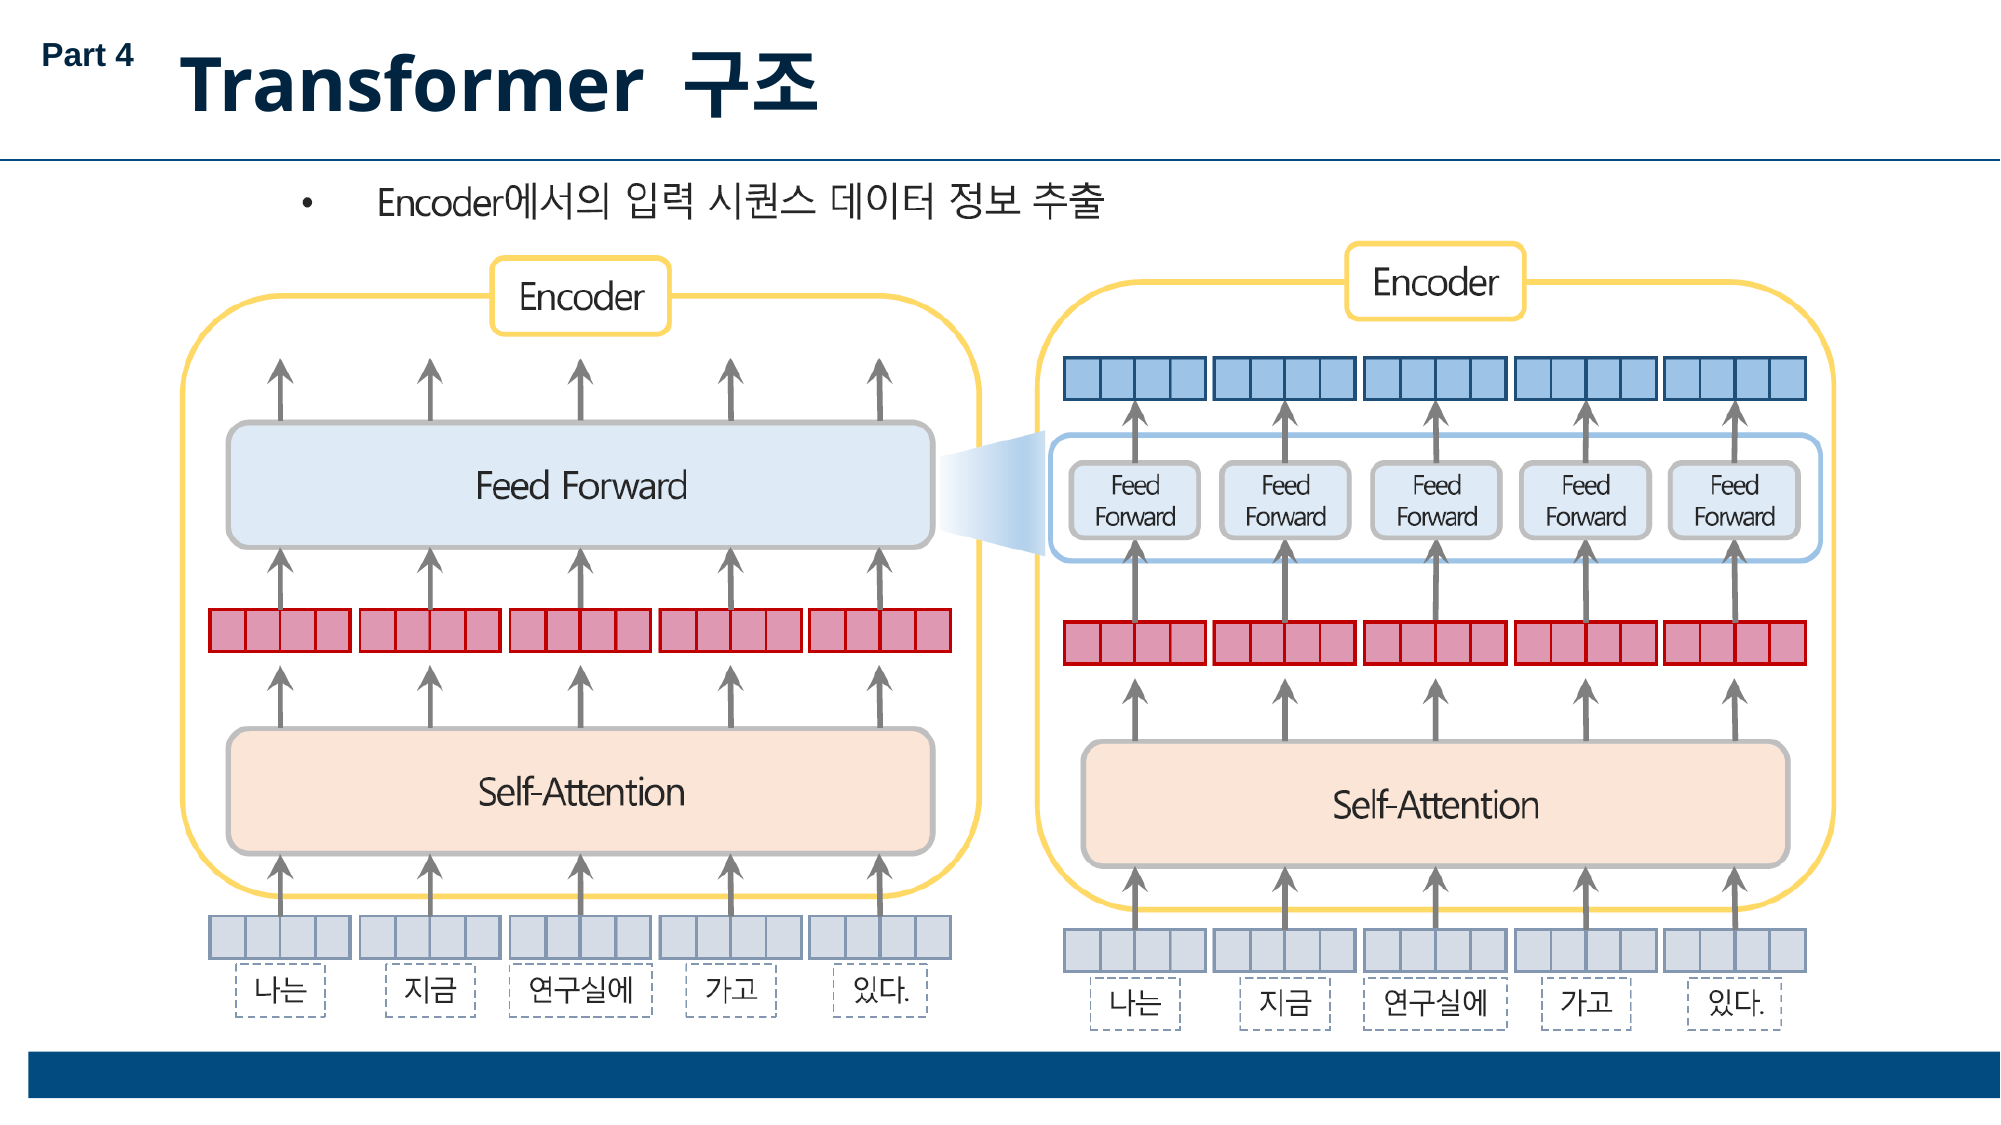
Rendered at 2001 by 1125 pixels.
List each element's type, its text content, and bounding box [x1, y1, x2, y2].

picture [158, 169, 1848, 1039]
text_box Transformer 구조 [165, 28, 866, 134]
text_box Part 4 [26, 26, 165, 81]
